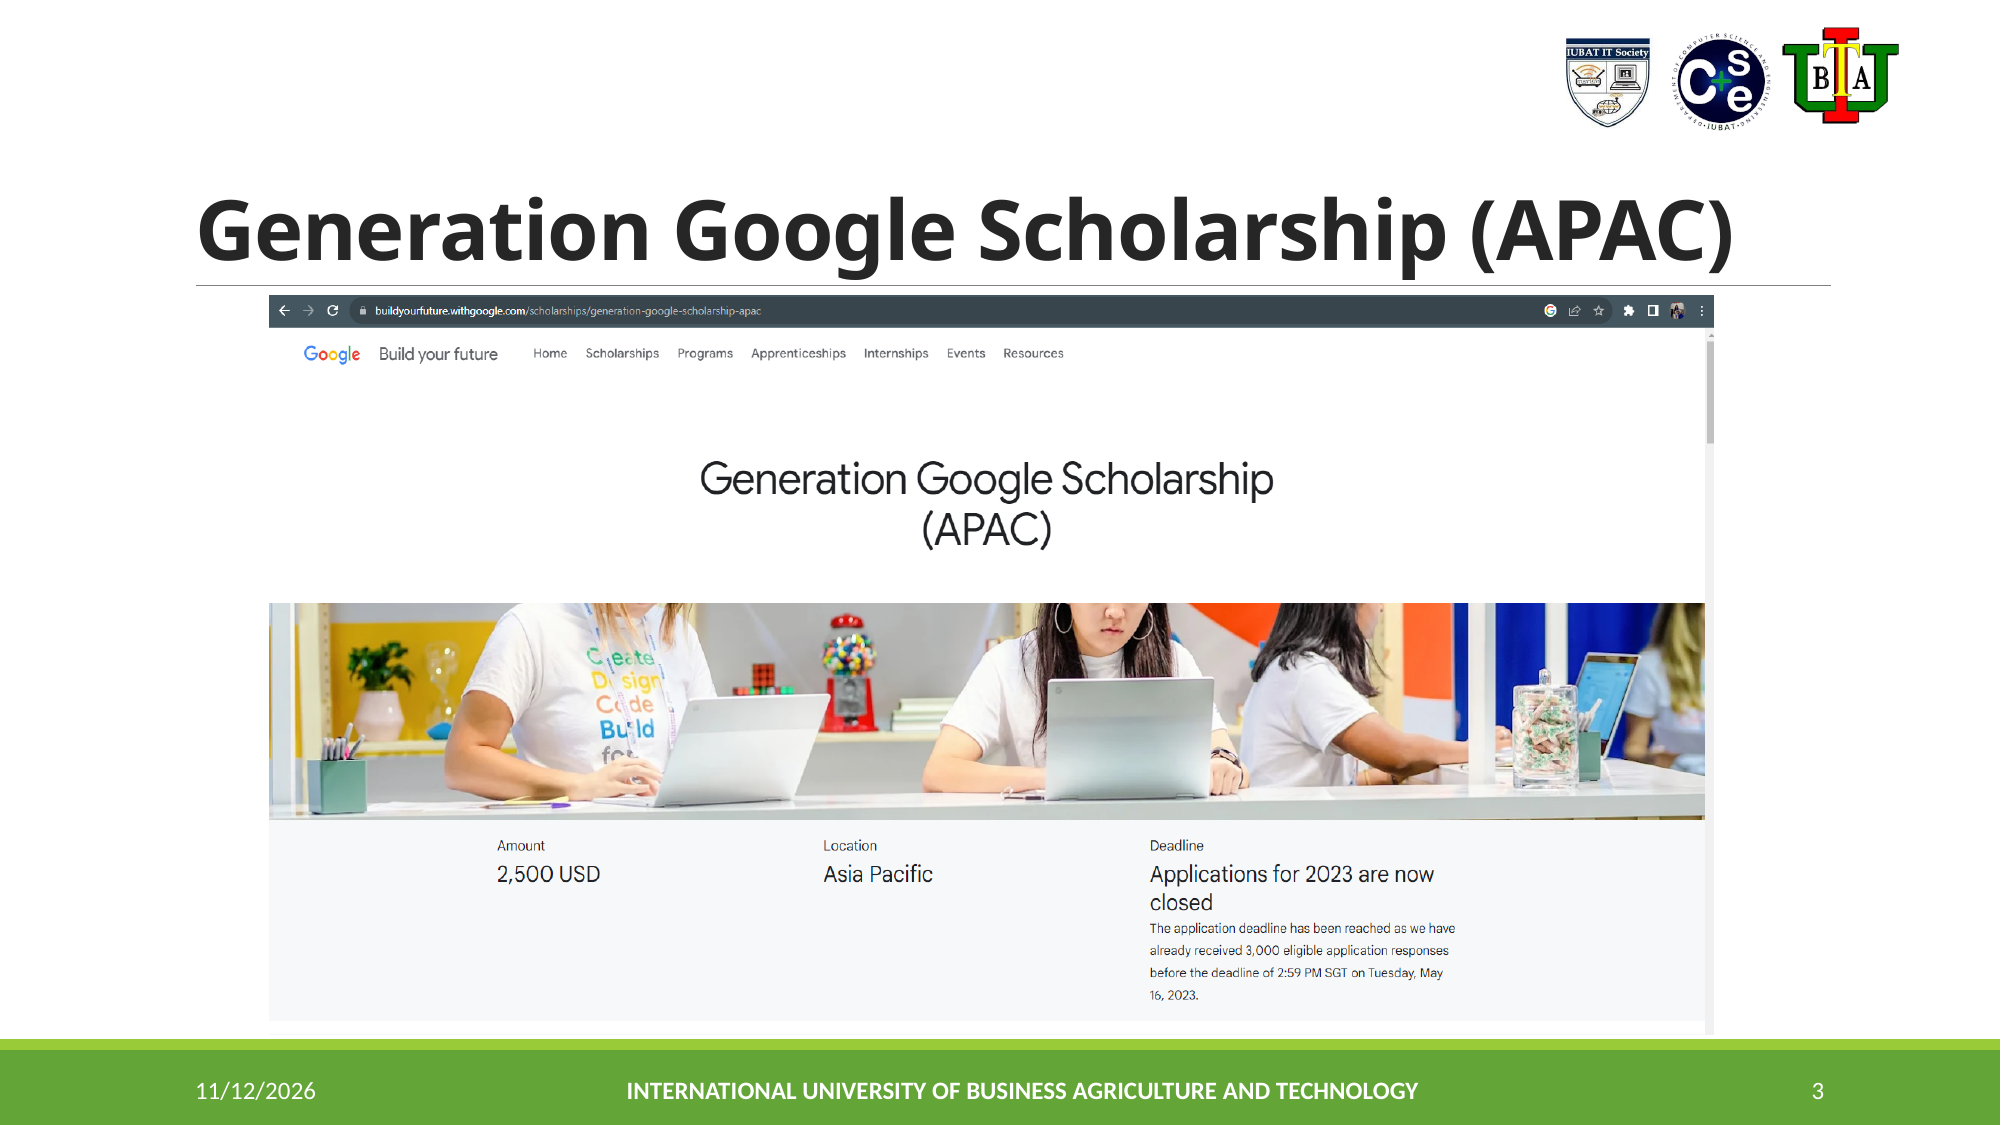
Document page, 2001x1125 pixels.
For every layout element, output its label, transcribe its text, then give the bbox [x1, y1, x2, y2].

slide_number 3 [1624, 1059, 1840, 1120]
picture [1781, 27, 1899, 131]
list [1674, 23, 1780, 139]
title Generation Google Scholarship (APAC) [180, 47, 1830, 285]
picture [268, 294, 1715, 1036]
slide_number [180, 1059, 541, 1120]
footer International University Of Business Agriculture and Technology [541, 1059, 1505, 1120]
picture [1549, 20, 1667, 138]
